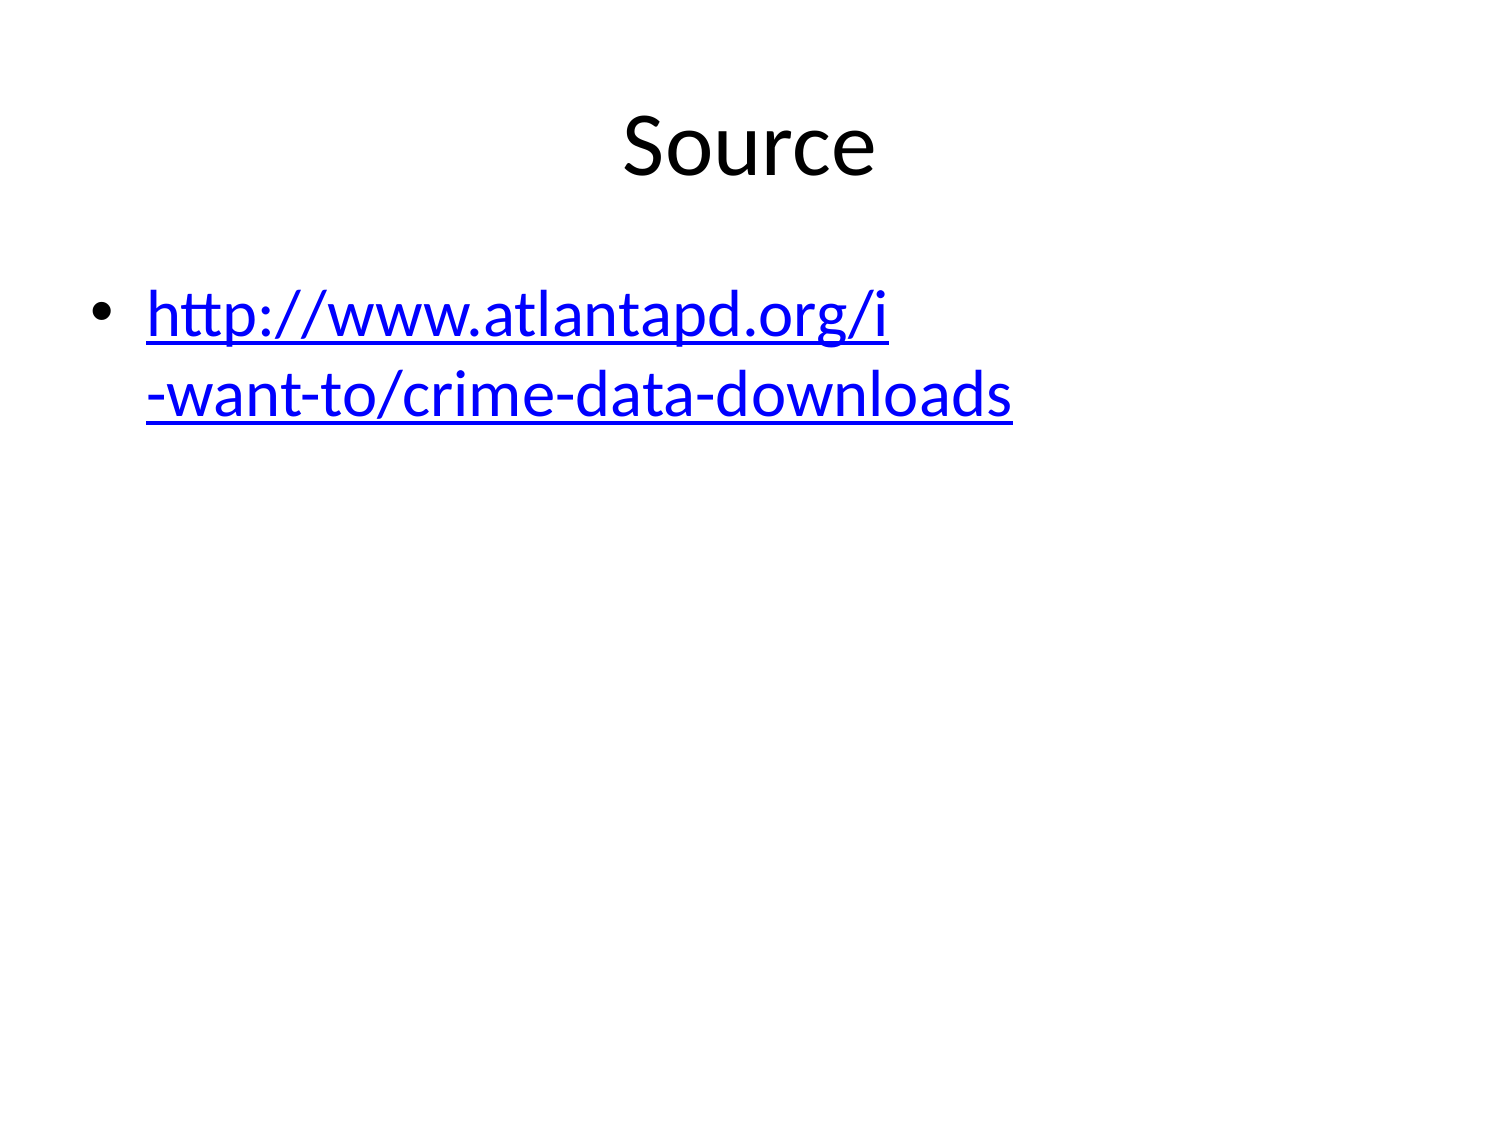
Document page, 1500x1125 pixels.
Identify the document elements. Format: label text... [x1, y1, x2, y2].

list http://www.atlantapd.org/i-want-to/crime-data-downloads [75, 262, 1425, 1005]
title Source [75, 45, 1425, 233]
